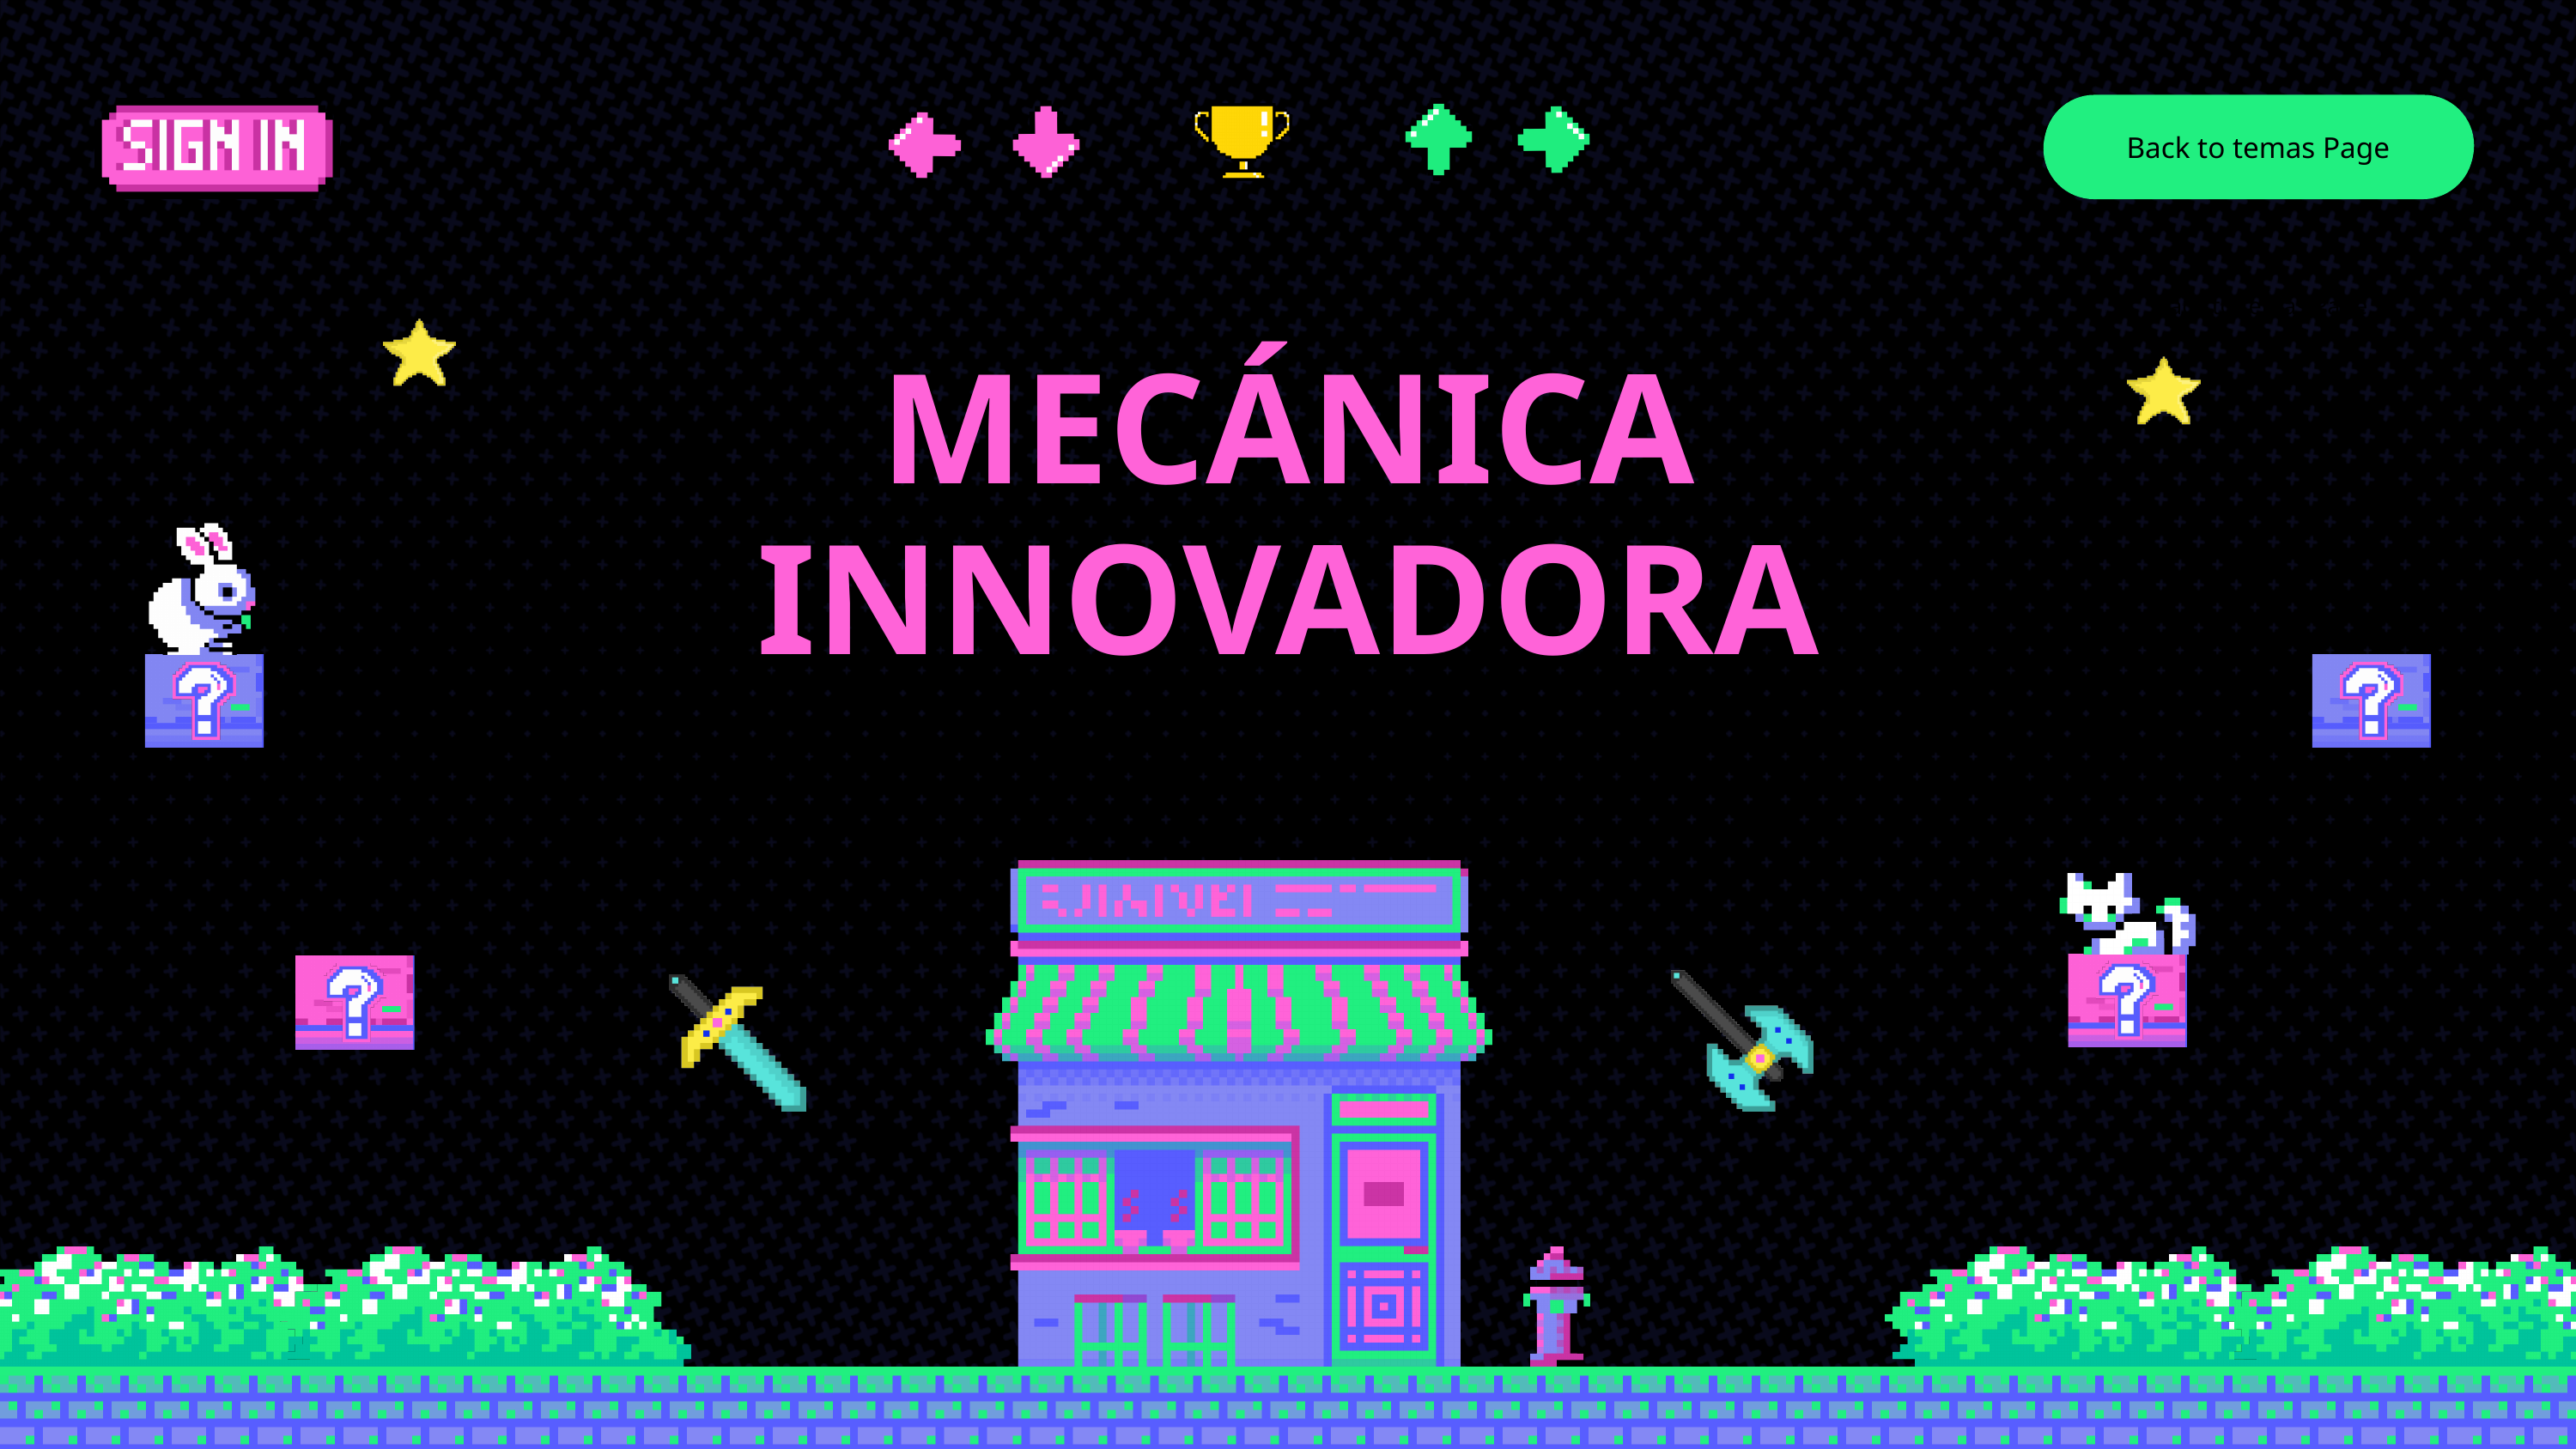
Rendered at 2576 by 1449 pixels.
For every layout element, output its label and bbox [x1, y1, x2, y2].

text_box [1607, 94, 2576, 203]
text_box [0, 1366, 2576, 1449]
picture [0, 0, 2576, 1367]
